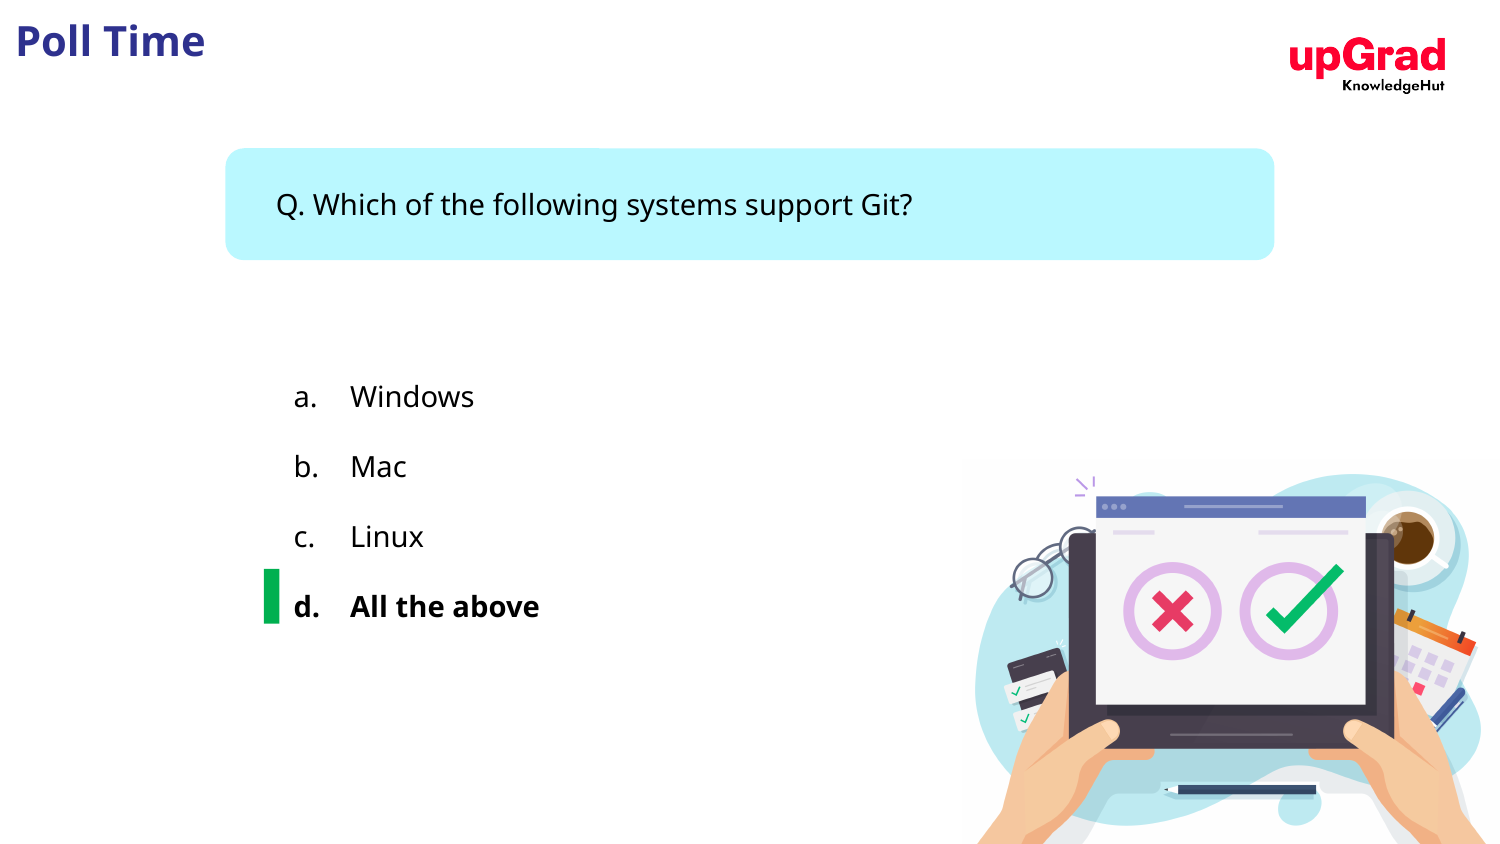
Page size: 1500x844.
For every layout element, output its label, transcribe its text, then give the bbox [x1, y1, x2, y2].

picture [962, 459, 1500, 844]
text_box [262, 567, 281, 626]
text_box Poll Time [0, 0, 931, 76]
text_box Q. Which of the following systems support Git? [225, 148, 1275, 261]
picture [1290, 37, 1449, 96]
text_box Windows Mac Linux All the above [278, 335, 746, 631]
